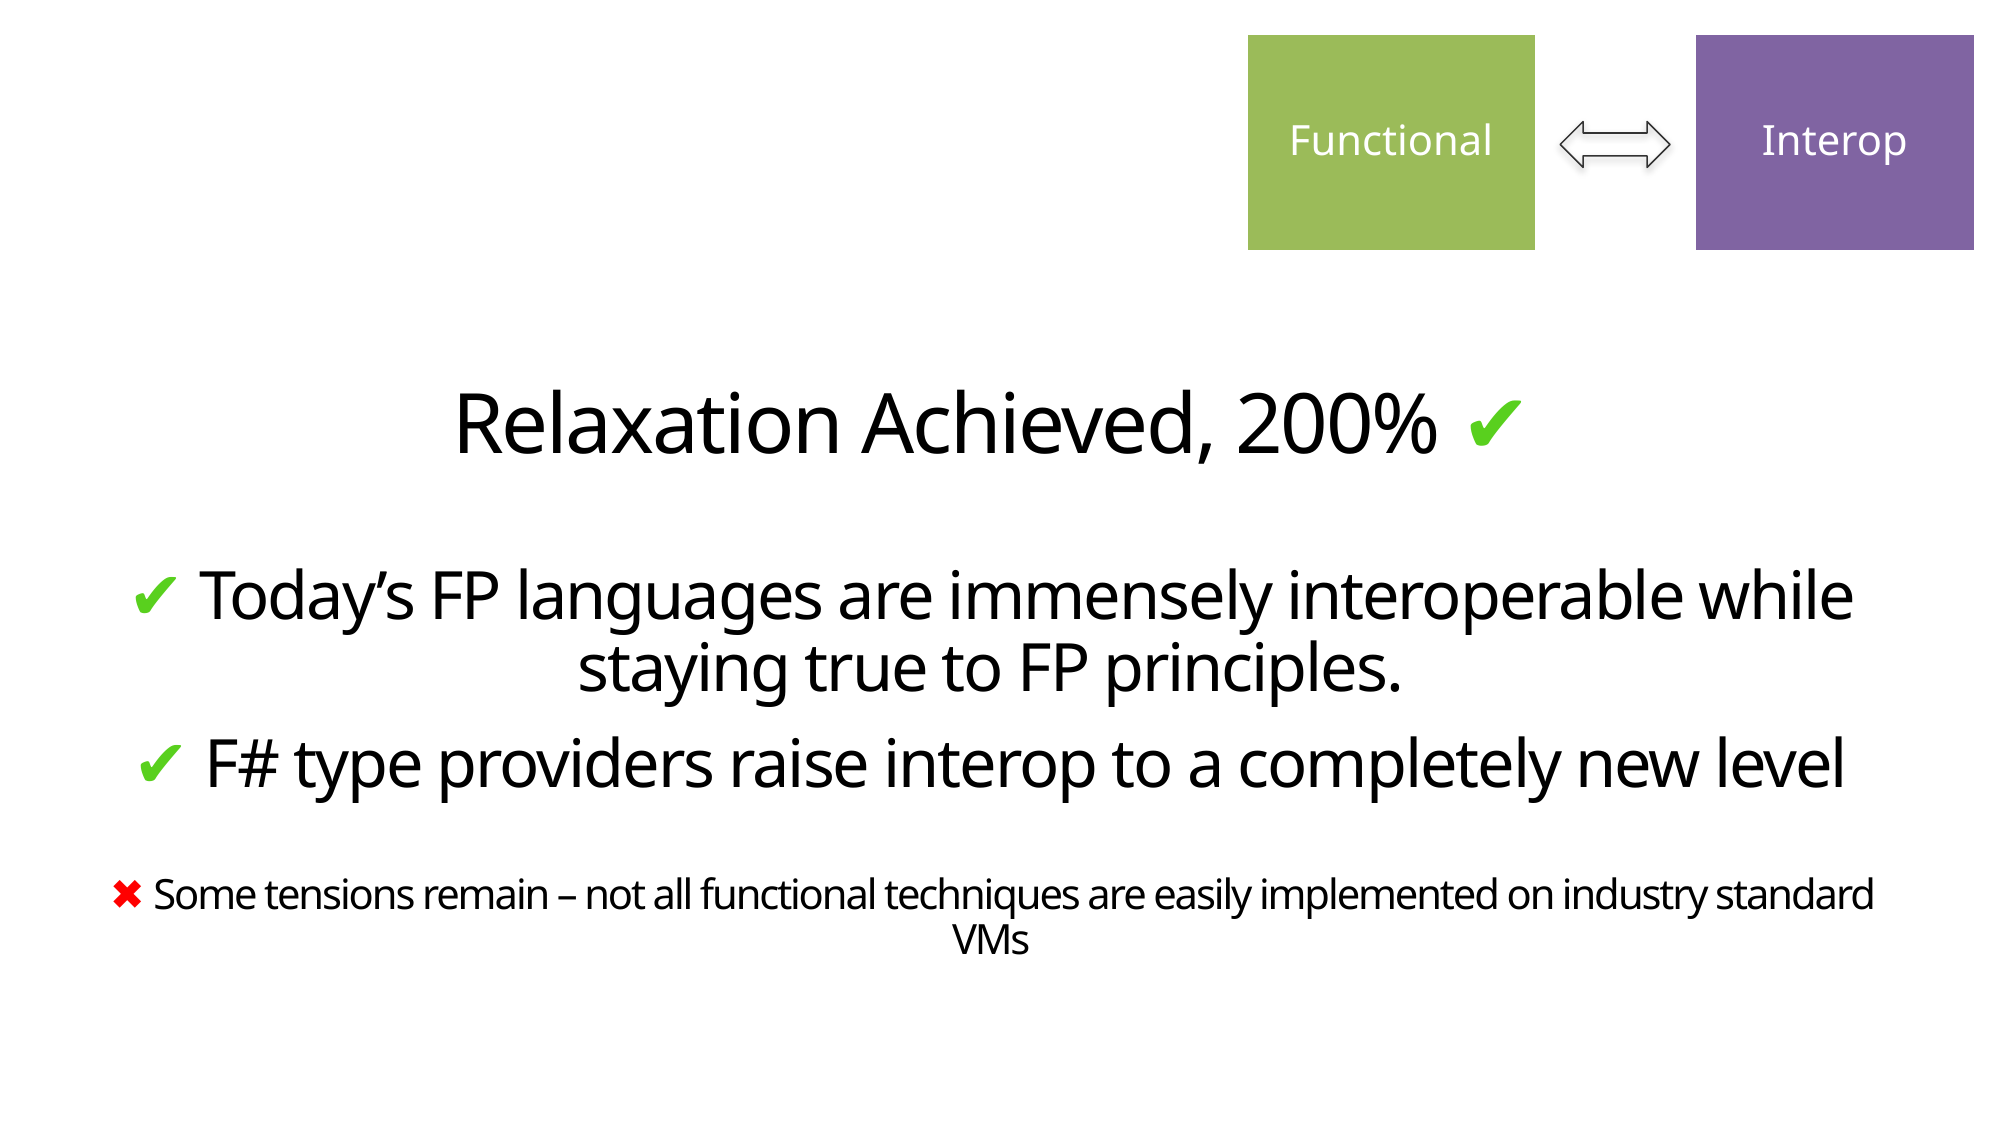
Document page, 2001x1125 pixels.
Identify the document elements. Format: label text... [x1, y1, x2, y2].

title Relaxation Achieved, 200% ✔ ✔ Today’s FP languages are immensely interoperable while staying true to FP principles. ✔ F# type providers raise interop to a completely new level ✖ Some tensions remain – not all functional techniques are easily implemented on industry standard VMs [74, 381, 1909, 1007]
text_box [1245, 32, 1977, 253]
